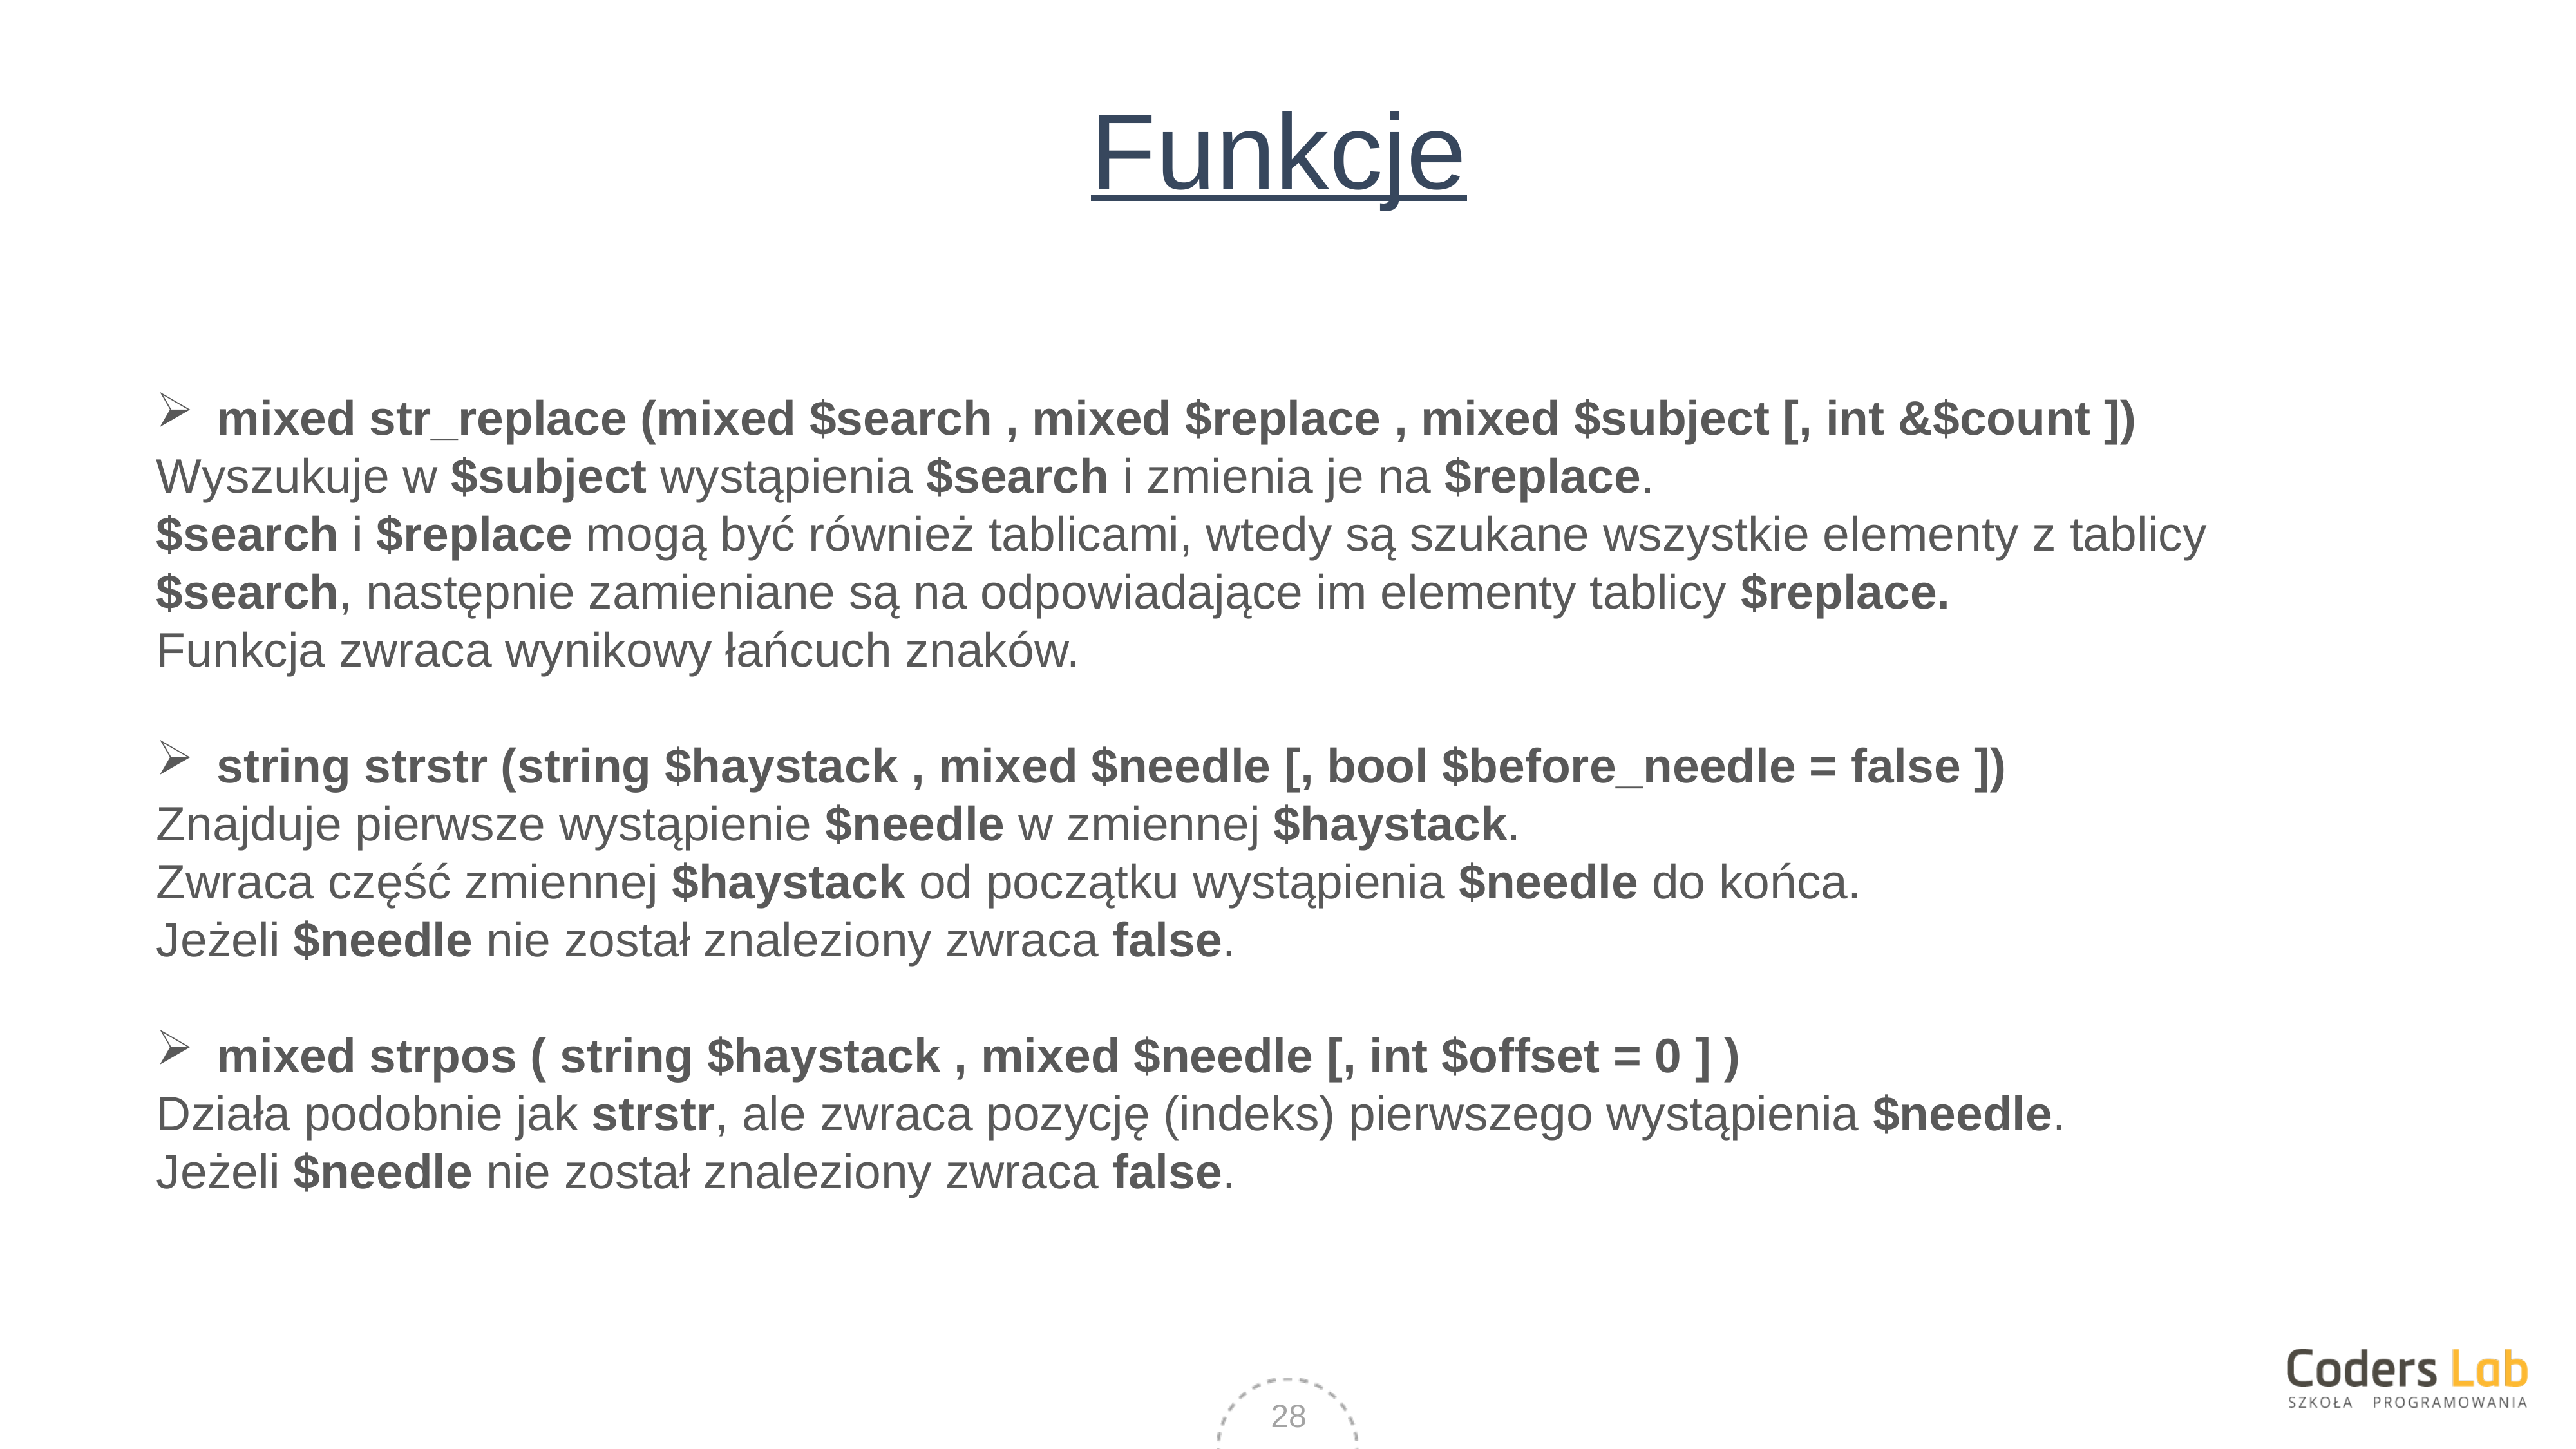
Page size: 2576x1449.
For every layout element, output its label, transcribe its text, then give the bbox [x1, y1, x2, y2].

picture [1217, 1378, 1359, 1449]
picture [2282, 1340, 2533, 1421]
text_box mixed str_replace (mixed $search , mixed $replace , mixed $subject [, int &$count ]) Wyszukuje w $subject wystąpienia $search i zmienia je na $replace. $search i $replace mogą być również tablicami, wtedy są szukane wszystkie elementy z tablicy $search, następnie zamieniane są na odpowiadające im elementy tablicy $replace. Funkcja zwraca wynikowy łańcuch znaków. string strstr (string $haystack , mixed $needle [, bool $before_needle = false ]) Znajduje pierwsze wystąpienie $needle w zmiennej $haystack. Zwraca część zmiennej $haystack od początku wystąpienia $needle do końca. Jeżeli $needle nie został znaleziony zwraca false. mixed strpos ( string $haystack , mixed $needle [, int $offset = 0 ] ) Działa podobnie jak strstr, ale zwraca pozycję (indeks) pierwszego wystąpienia $needle. Jeżeli $needle nie został znaleziony zwraca false. [147, 382, 2425, 1204]
title Funkcje [290, 77, 2269, 208]
slide_number 28 [1266, 1395, 1311, 1444]
